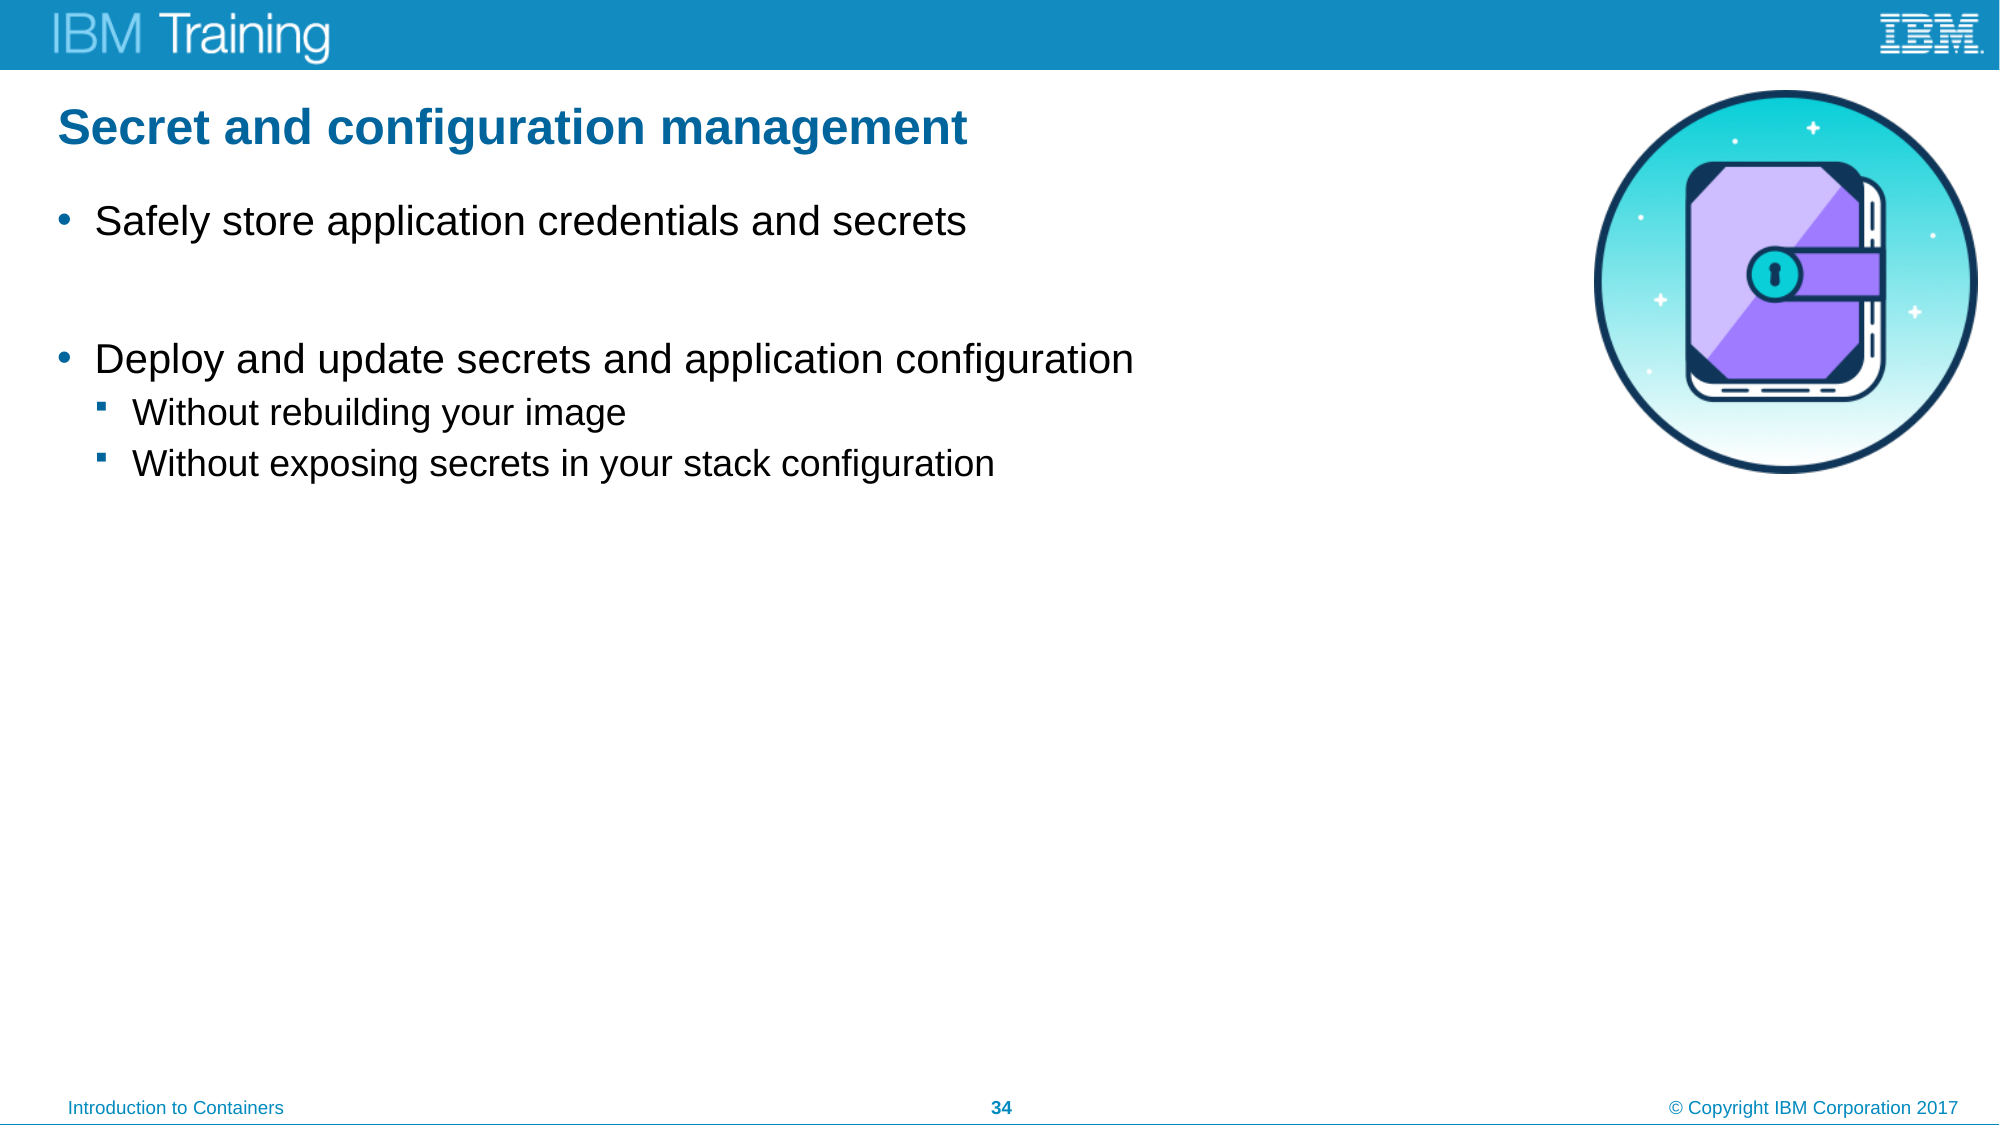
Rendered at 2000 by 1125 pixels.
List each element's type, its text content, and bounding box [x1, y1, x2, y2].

footer © Copyright IBM Corporation 2017 [1658, 1096, 1974, 1125]
picture [1594, 90, 1978, 474]
picture [0, 0, 2000, 70]
title Secret and configuration management [42, 90, 1594, 166]
slide_number 34 [914, 1096, 1096, 1124]
list Safely store application credentials and secrets Deploy and update secrets and application configuration Without rebuilding your image Without exposing secrets in your stack configuration [41, 191, 1977, 1096]
